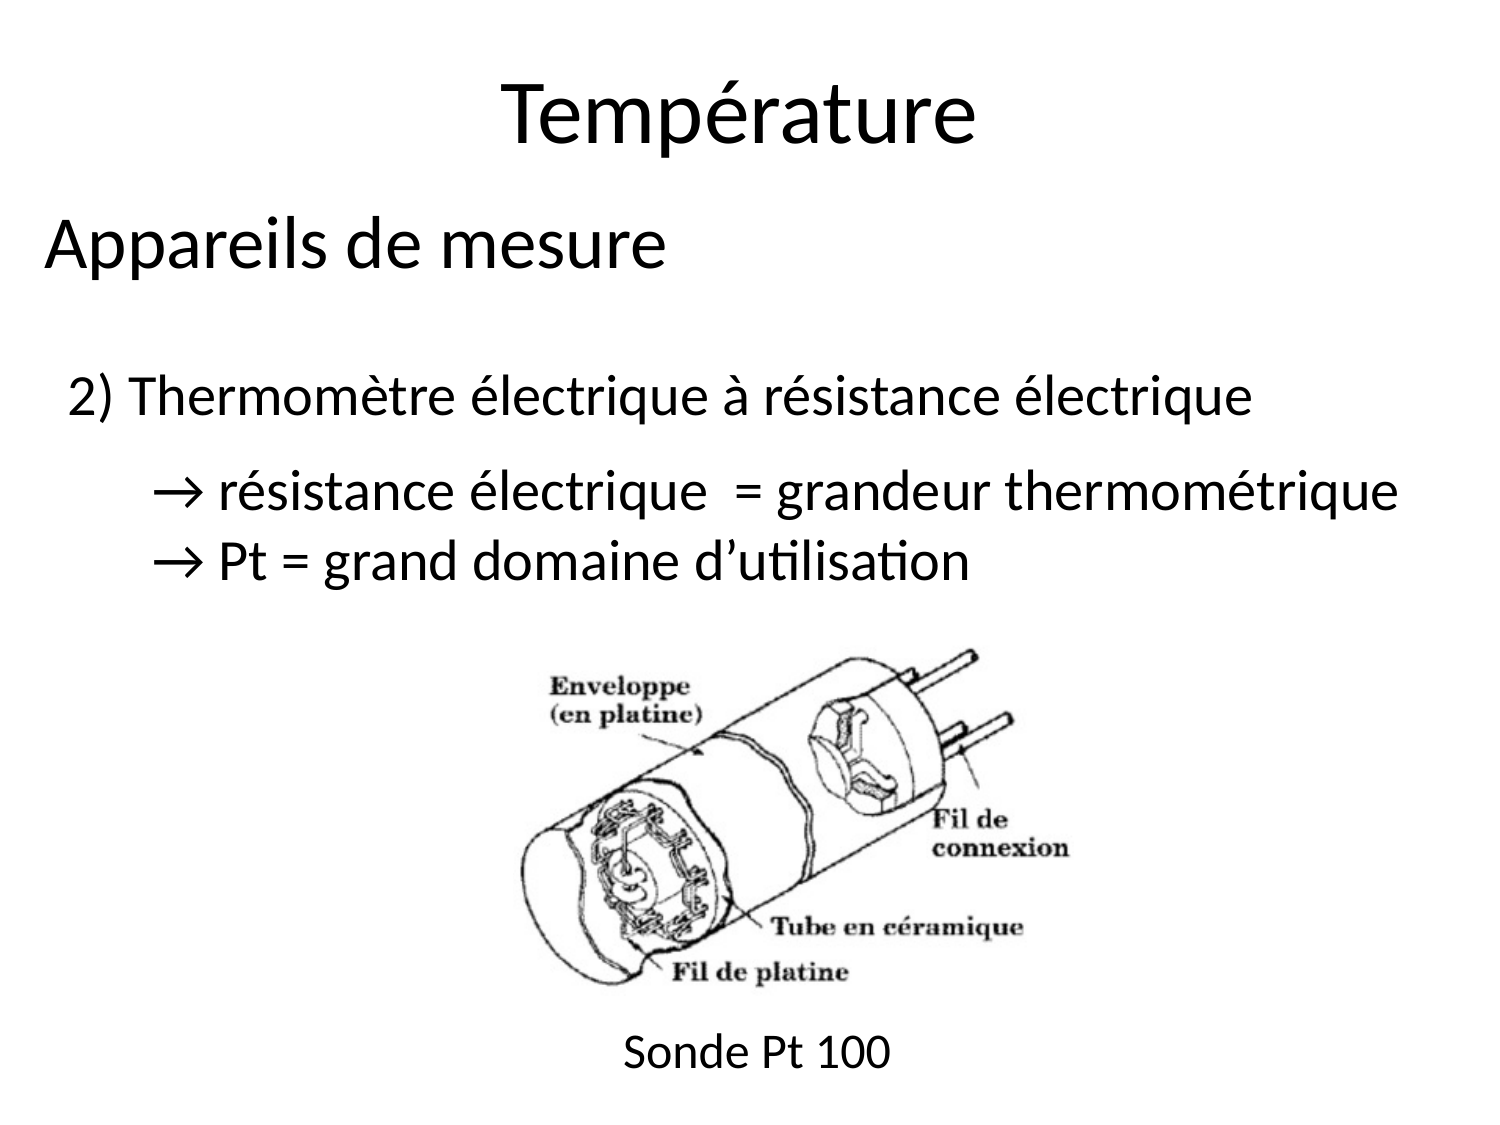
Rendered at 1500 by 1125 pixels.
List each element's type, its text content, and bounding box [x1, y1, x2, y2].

text_box Appareils de mesure [29, 185, 750, 291]
title Température [253, 42, 1247, 171]
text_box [513, 621, 1074, 1088]
text_box 2) Thermomètre électrique à résistance électrique → résistance électrique = grandeur thermométrique → Pt = grand domaine d’utilisation [53, 349, 1436, 740]
